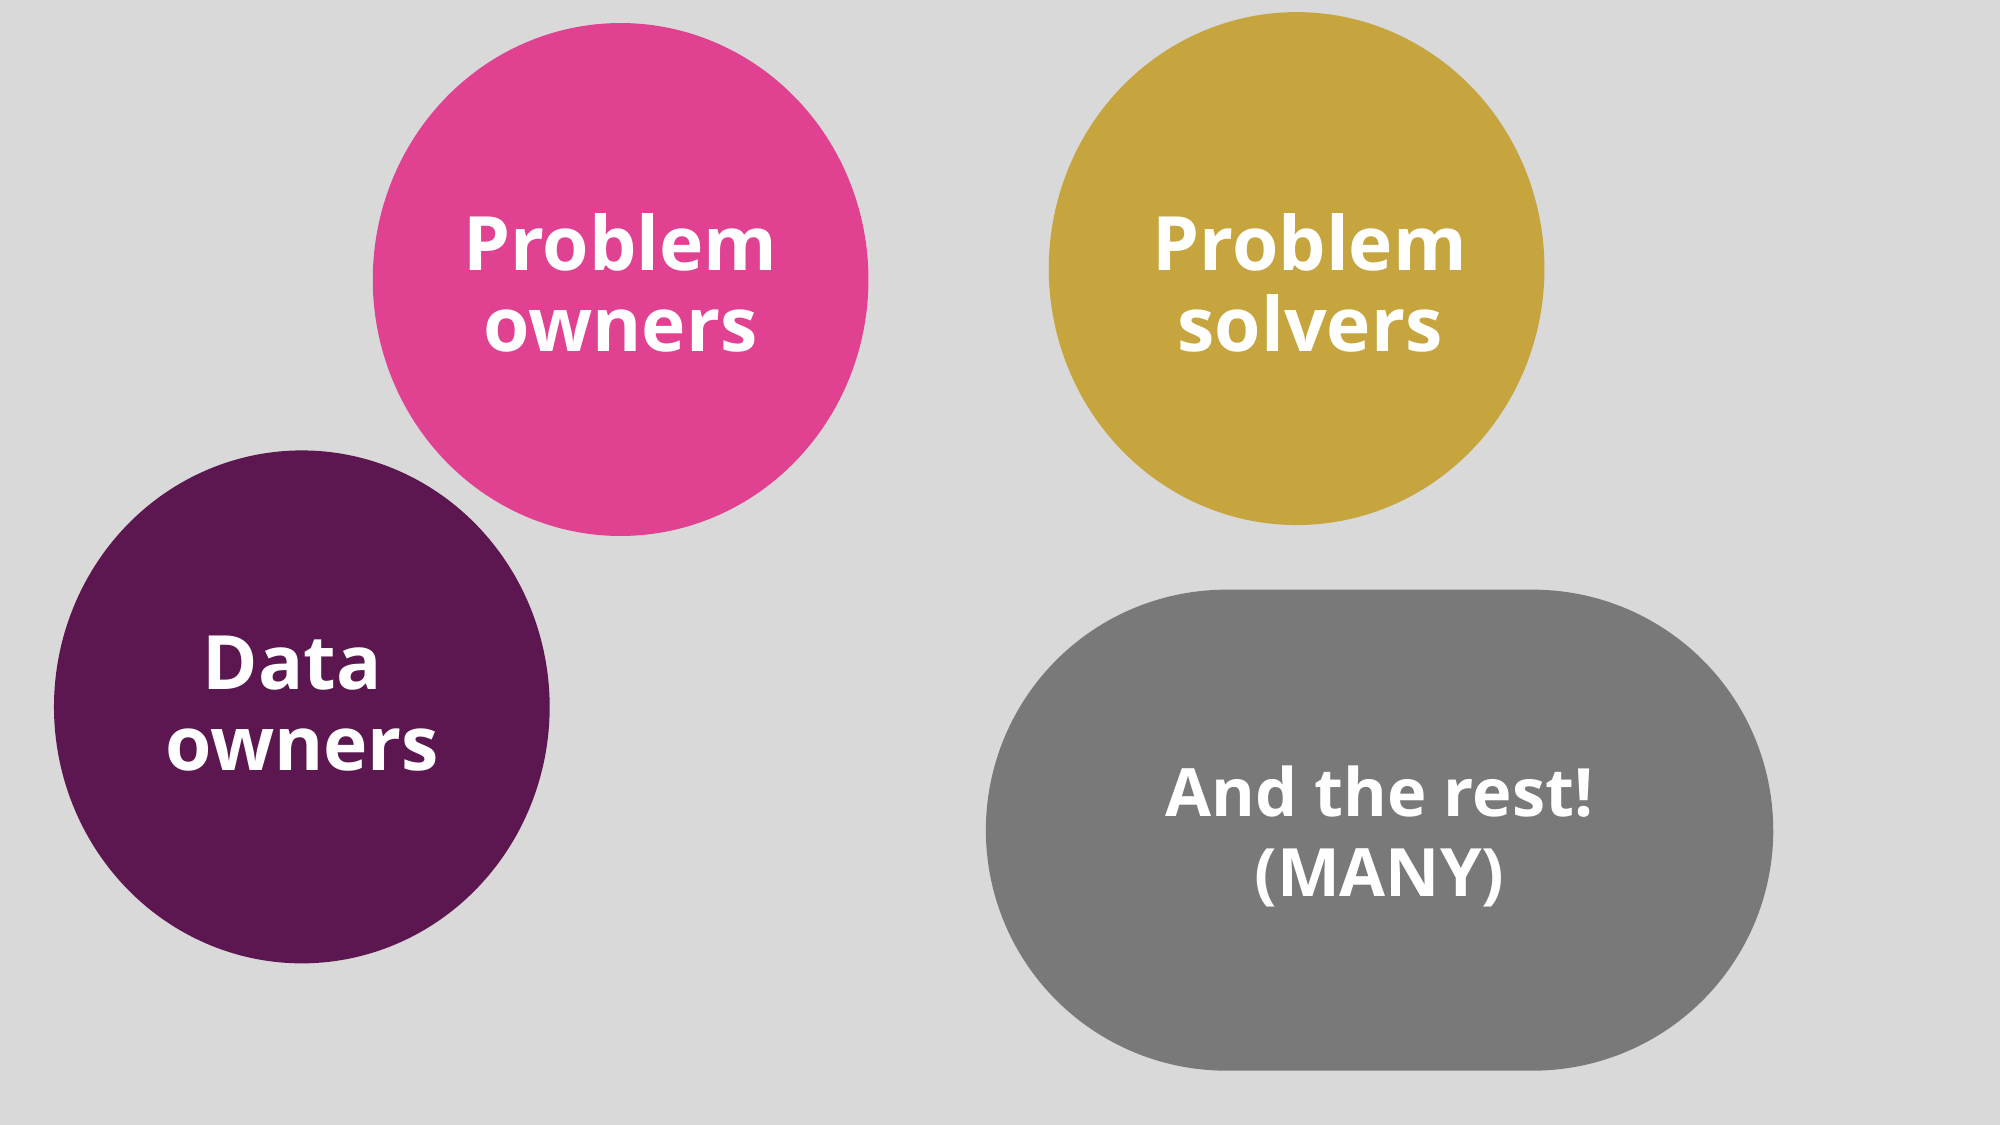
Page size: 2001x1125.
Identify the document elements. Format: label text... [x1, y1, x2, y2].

text_box [385, 23, 856, 198]
text_box [1066, 364, 1527, 526]
text_box Problem solvers [1062, 198, 1558, 364]
text_box [1048, 12, 1535, 352]
text_box [386, 364, 855, 536]
text_box [53, 450, 550, 964]
text_box Problem owners [372, 198, 869, 364]
text_box And the rest! (MANY) [985, 589, 1774, 1071]
text_box Data owners [96, 617, 508, 783]
